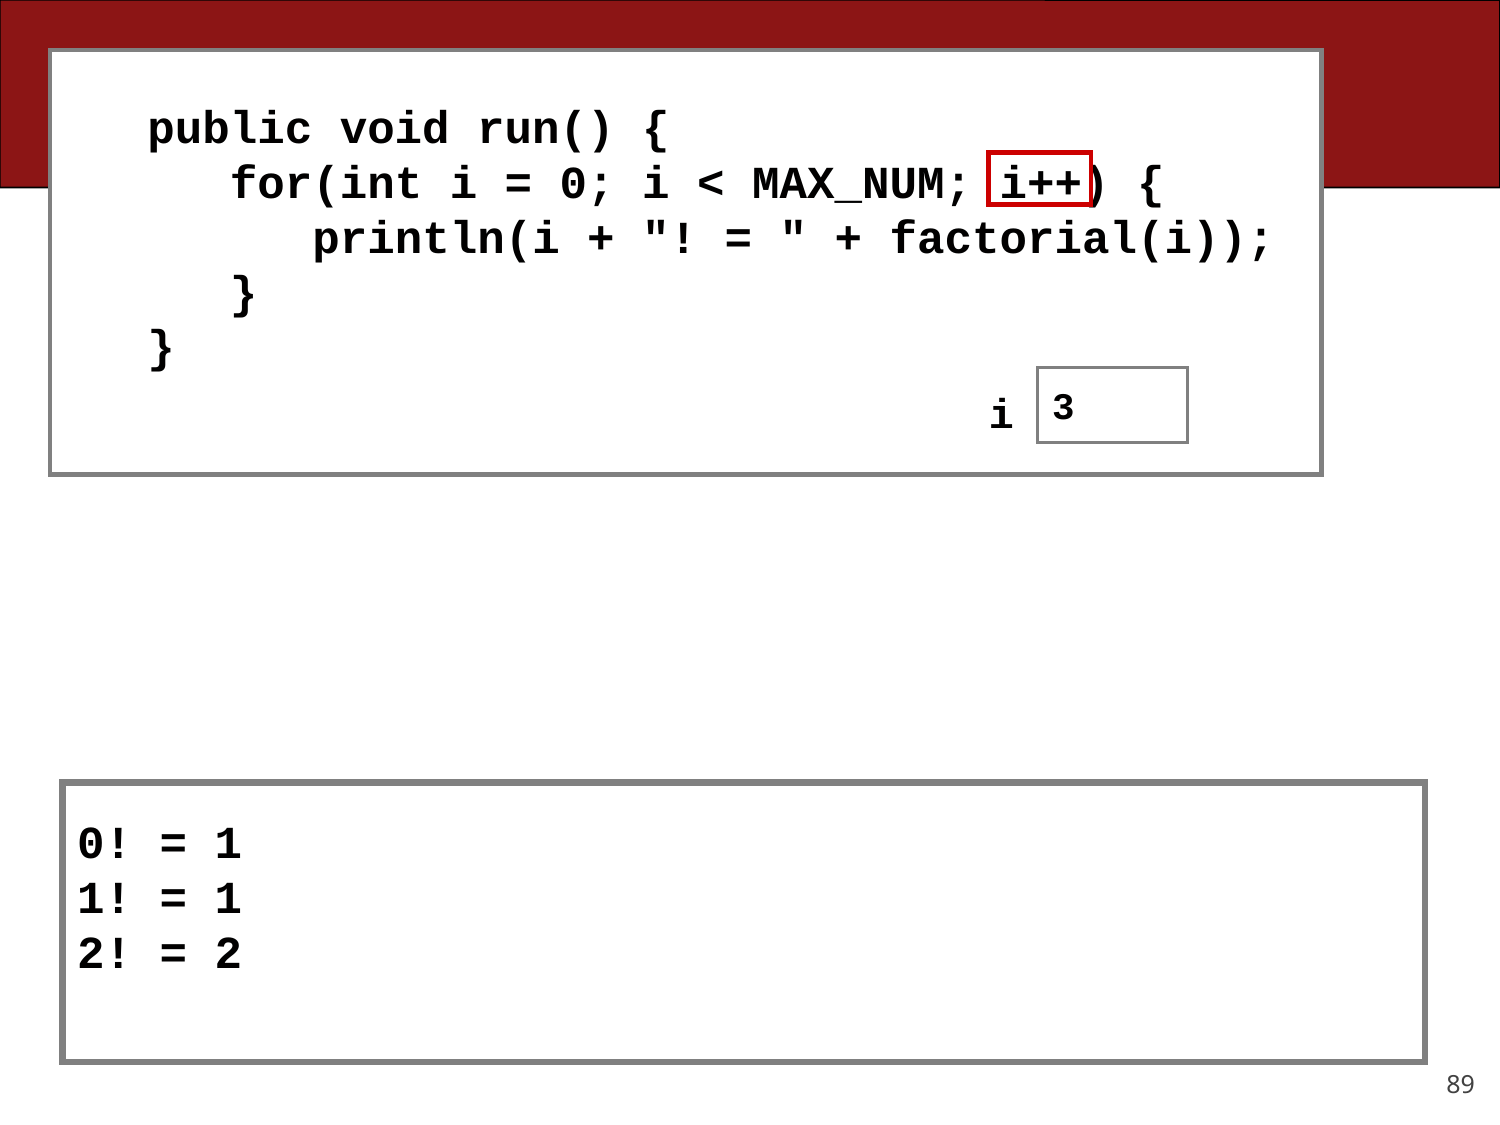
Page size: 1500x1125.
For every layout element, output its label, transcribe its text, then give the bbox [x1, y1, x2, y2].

text_box 3 [1037, 367, 1188, 443]
text_box 0! = 1 1! = 1 2! = 2 [62, 782, 1425, 1063]
text_box public void run() { for(int i = 0; i < MAX_NUM; i++) { println(i + "! = " + factorial(i)); } } [49, 49, 1322, 475]
text_box [988, 152, 1092, 205]
text_box i [974, 379, 1050, 445]
